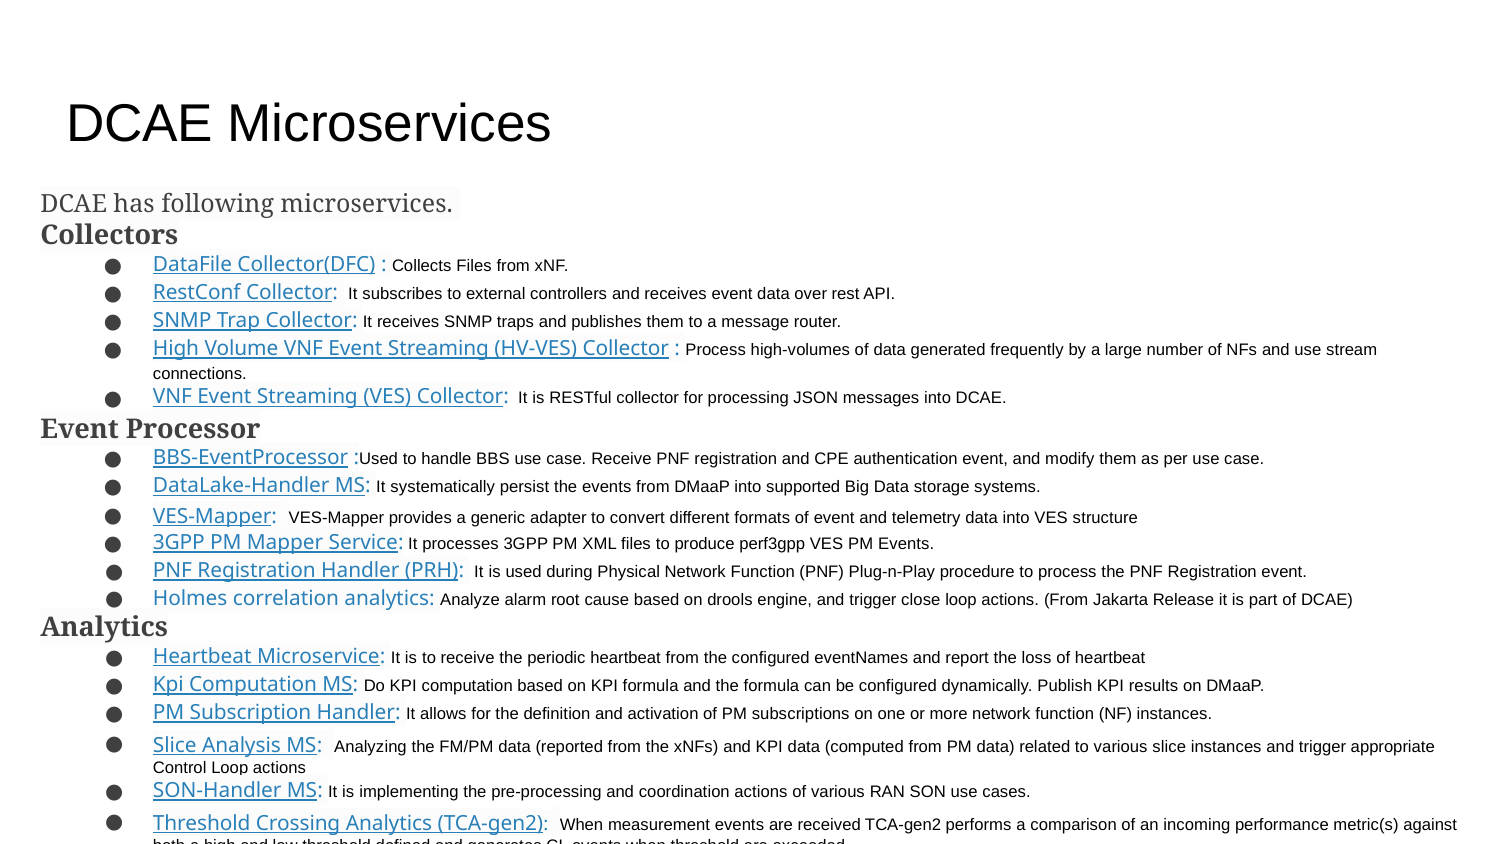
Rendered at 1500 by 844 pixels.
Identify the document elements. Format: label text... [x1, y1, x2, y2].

text_box DCAE has following microservices. Collectors DataFile Collector(DFC) : Collects Files from xNF. RestConf Collector: It subscribes to external controllers and receives event data over rest API. SNMP Trap Collector: It receives SNMP traps and publishes them to a message router. High Volume VNF Event Streaming (HV-VES) Collector : Process high-volumes of data generated frequently by a large number of NFs and use stream connections. VNF Event Streaming (VES) Collector: It is RESTful collector for processing JSON messages into DCAE. Event Processor BBS-EventProcessor :Used to handle BBS use case. Receive PNF registration and CPE authentication event, and modify them as per use case. DataLake-Handler MS: It systematically persist the events from DMaaP into supported Big Data storage systems. VES-Mapper: VES-Mapper provides a generic adapter to convert different formats of event and telemetry data into VES structure 3GPP PM Mapper Service: It processes 3GPP PM XML files to produce perf3gpp VES PM Events. PNF Registration Handler (PRH): It is used during Physical Network Function (PNF) Plug-n-Play procedure to process the PNF Registration event. Holmes correlation analytics: Analyze alarm root cause based on drools engine, and trigger close loop actions. (From Jakarta Release it is part of DCAE) Analytics Heartbeat Microservice: It is to receive the periodic heartbeat from the configured eventNames and report the loss of heartbeat Kpi Computation MS: Do KPI computation based on KPI formula and the formula can be configured dynamically. Publish KPI results on DMaaP. PM Subscription Handler: It allows for the definition and activation of PM subscriptions on one or more network function (NF) instances. Slice Analysis MS: Analyzing the FM/PM data (reported from the xNFs) and KPI data (computed from PM data) related to various slice instances and trigger appropriate Control Loop actions SON-Handler MS: It is implementing the pre-processing and coordination actions of various RAN SON use cases. Threshold Crossing Analytics (TCA-gen2): When measurement events are received TCA-gen2 performs a comparison of an incoming performance metric(s) against both a high and low threshold defined and generates CL events when threshold are exceeded. [25, 172, 1475, 844]
title DCAE Microservices [51, 72, 1449, 167]
